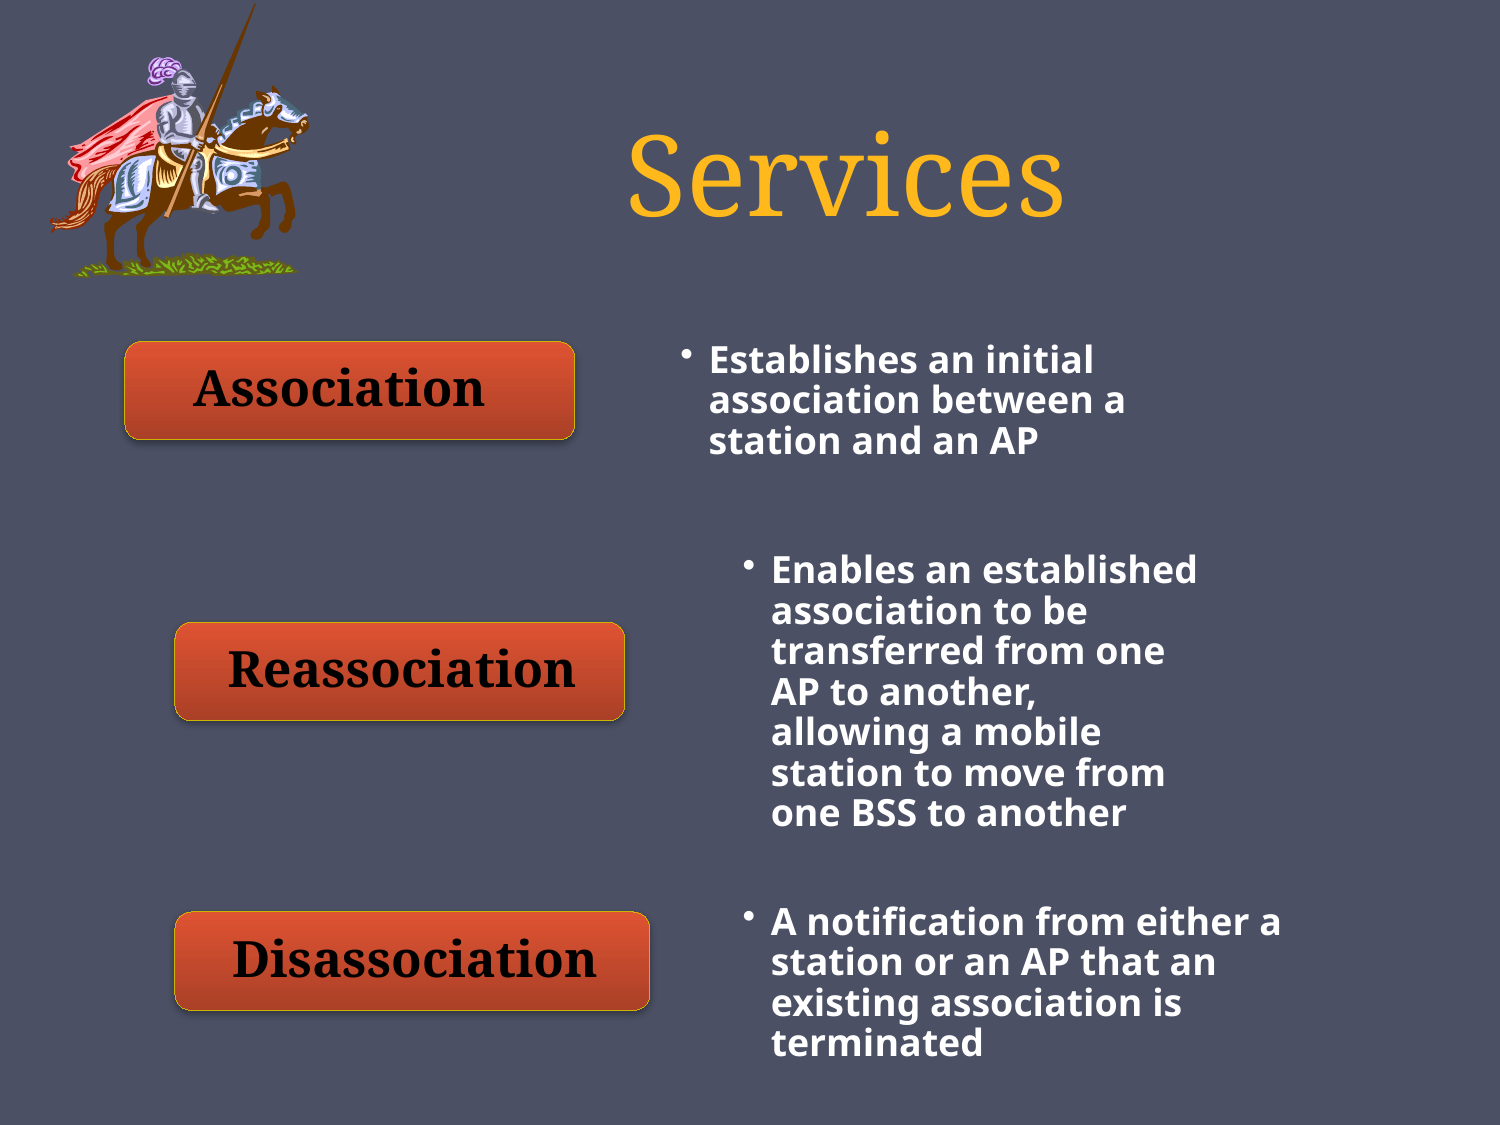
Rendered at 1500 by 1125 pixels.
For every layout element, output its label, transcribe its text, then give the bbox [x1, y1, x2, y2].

title Services [313, 0, 1500, 247]
picture [49, 0, 313, 282]
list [74, 312, 1426, 1125]
